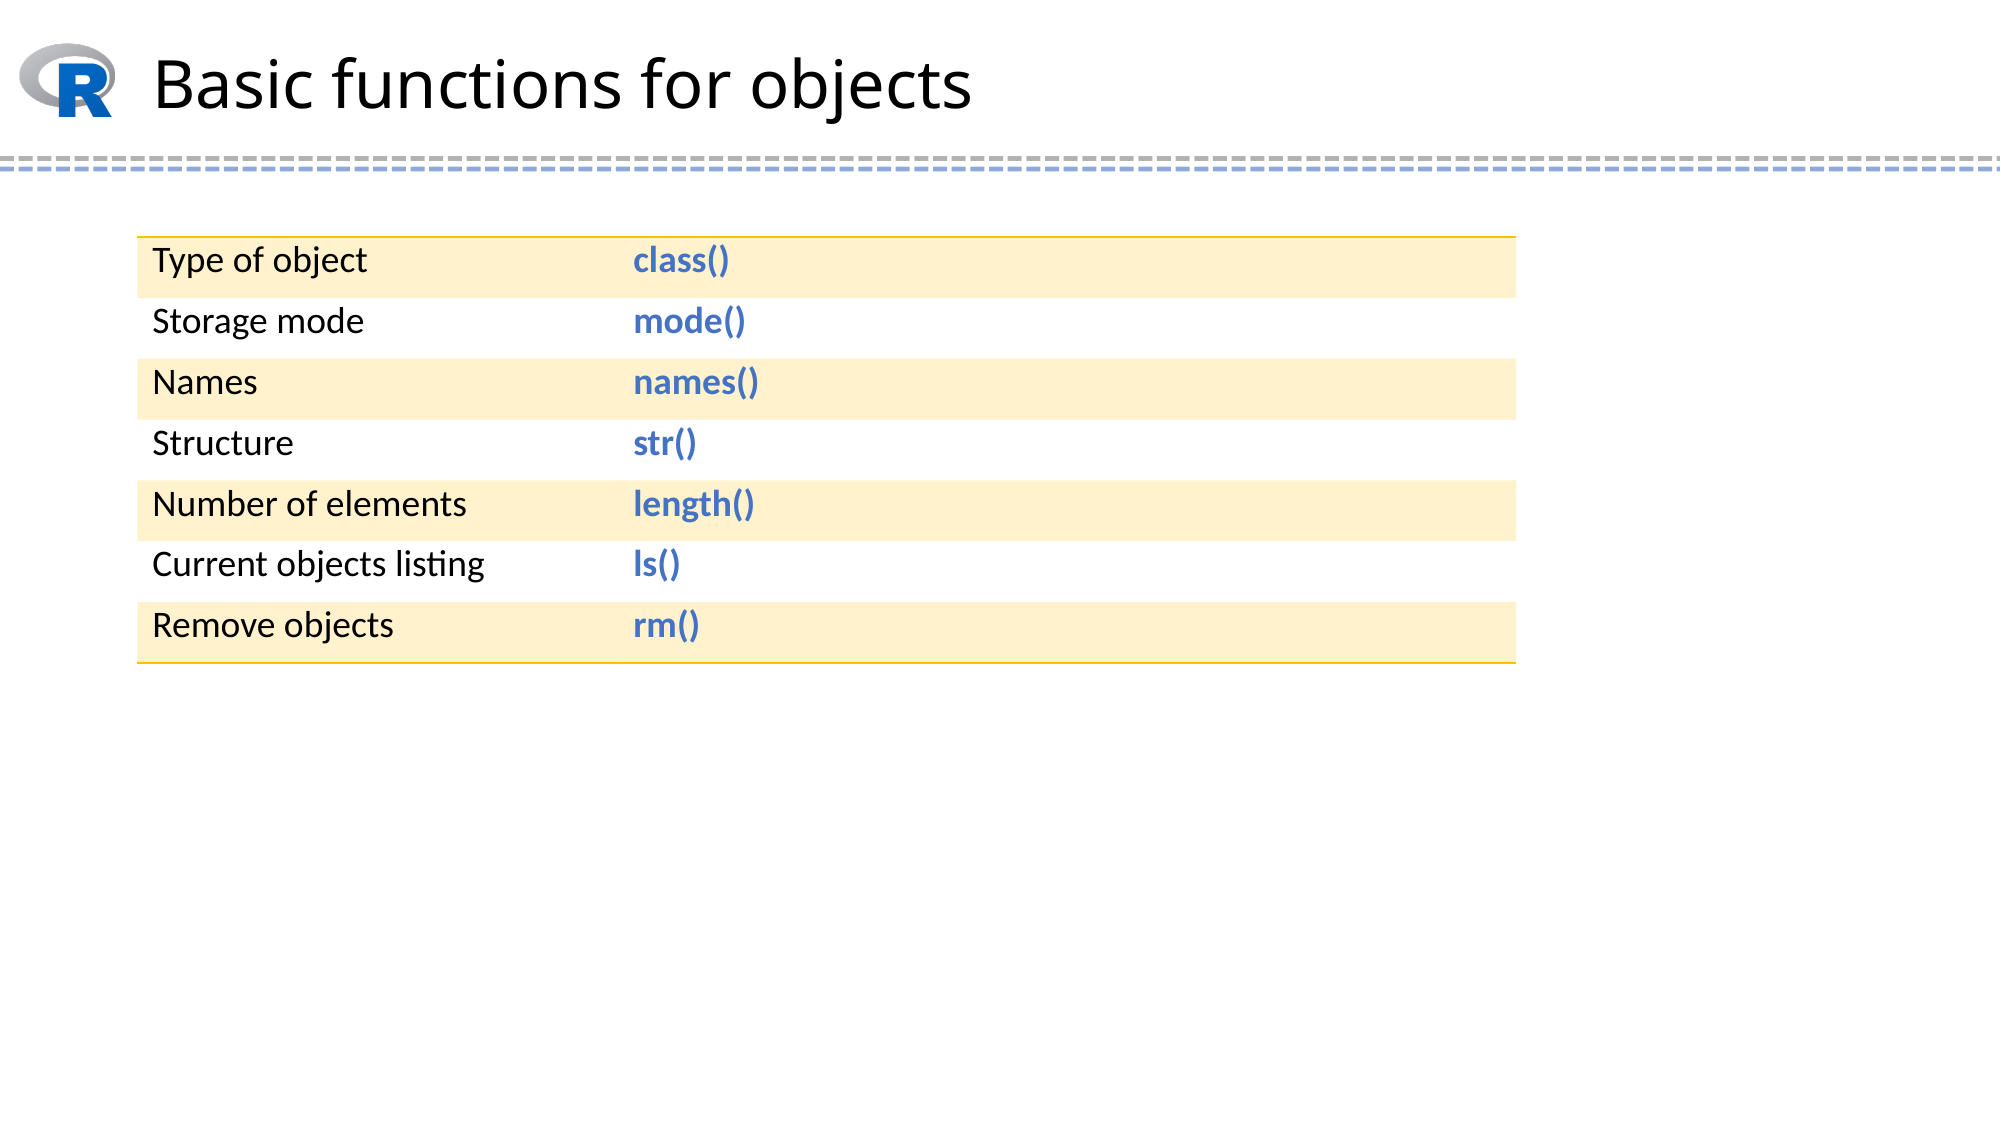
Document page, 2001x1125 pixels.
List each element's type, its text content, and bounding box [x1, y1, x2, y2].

table_cell Number of elements [137, 480, 618, 541]
table_cell str() [618, 420, 1516, 480]
table_cell Structure [137, 420, 618, 480]
table_cell rm() [618, 602, 1516, 662]
table_header Type of object [137, 238, 618, 298]
table_cell ls() [618, 541, 1516, 602]
table_cell Storage mode [137, 298, 618, 359]
table_header class() [618, 238, 1516, 298]
table_cell mode() [618, 298, 1516, 359]
table_cell Names [137, 359, 618, 420]
table_cell length() [618, 480, 1516, 541]
table_cell Remove objects [137, 602, 618, 662]
table_cell Current objects listing [137, 541, 618, 602]
picture [19, 43, 115, 117]
table_cell names() [618, 359, 1516, 420]
title Basic functions for objects [137, 26, 1863, 149]
